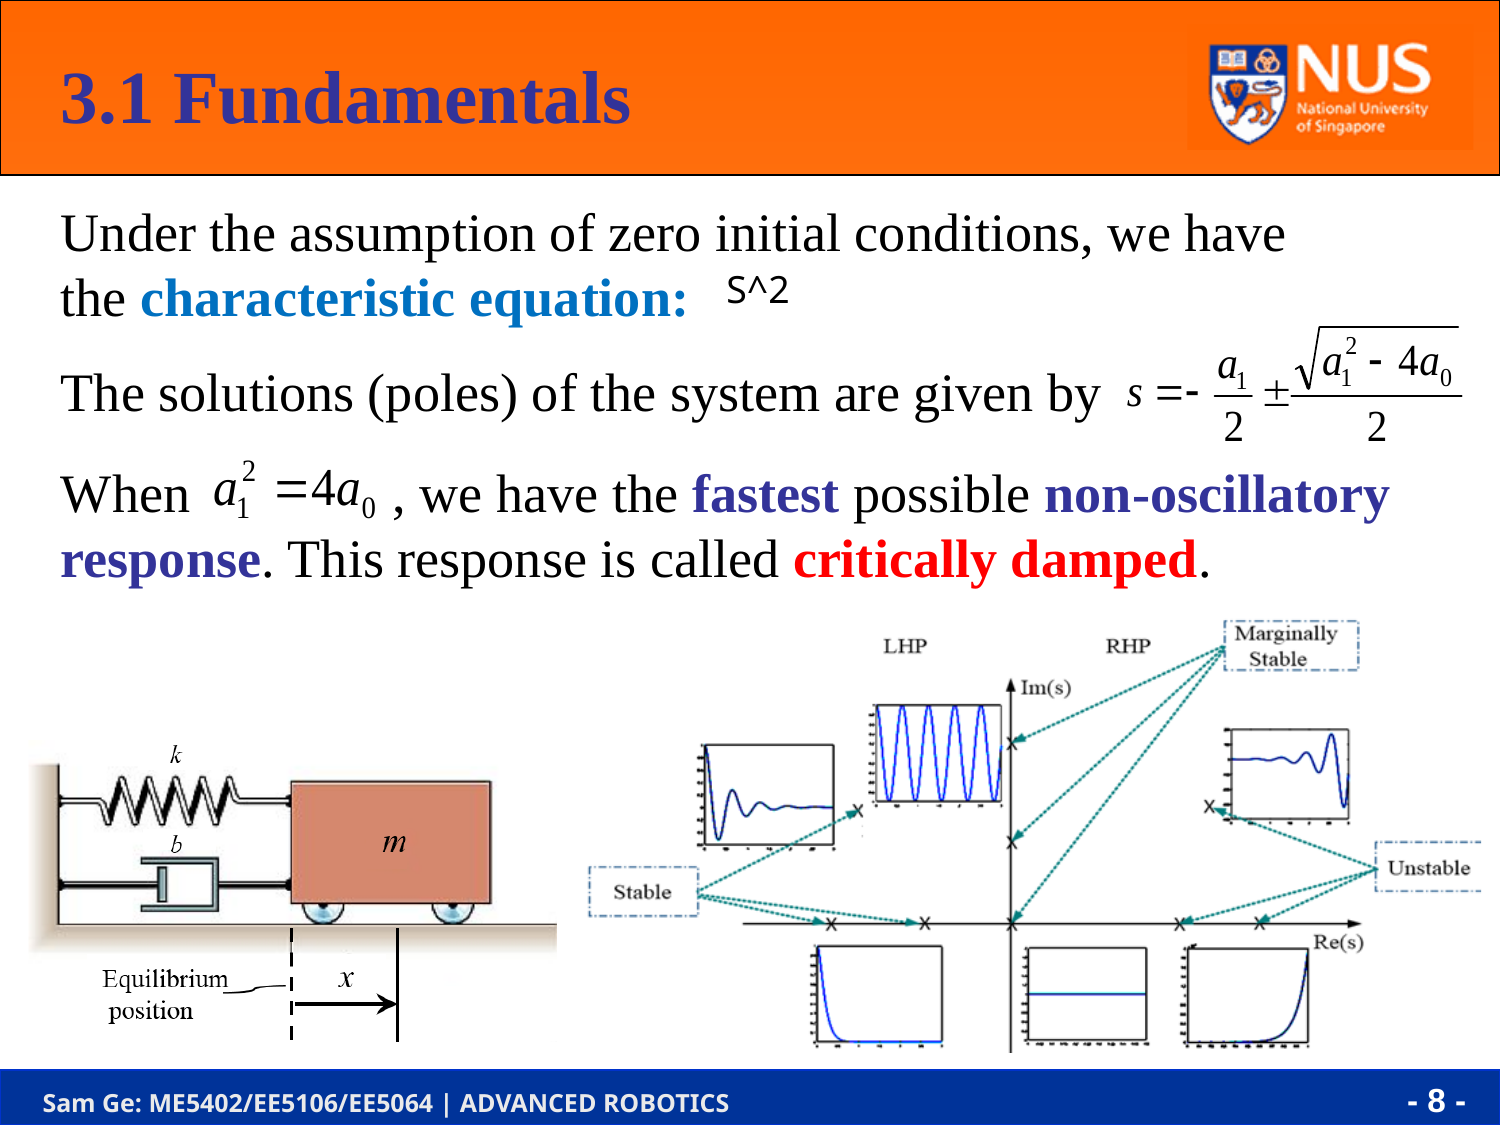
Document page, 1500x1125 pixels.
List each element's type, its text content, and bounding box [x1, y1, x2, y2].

text_box Under the assumption of zero initial conditions, we have the characteristic equation: The solutions (poles) of the system are given by [46, 189, 1340, 430]
picture [1187, 24, 1474, 150]
text_box - 7 - [1376, 1071, 1482, 1125]
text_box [1119, 317, 1471, 452]
text_box When , we have the fastest possible non-oscillatory response. This response is called critically damped. [46, 451, 1482, 596]
text_box 3.1 Fundamentals [46, 41, 1141, 147]
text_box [206, 447, 384, 532]
picture [581, 613, 1482, 1054]
picture [22, 739, 562, 1043]
